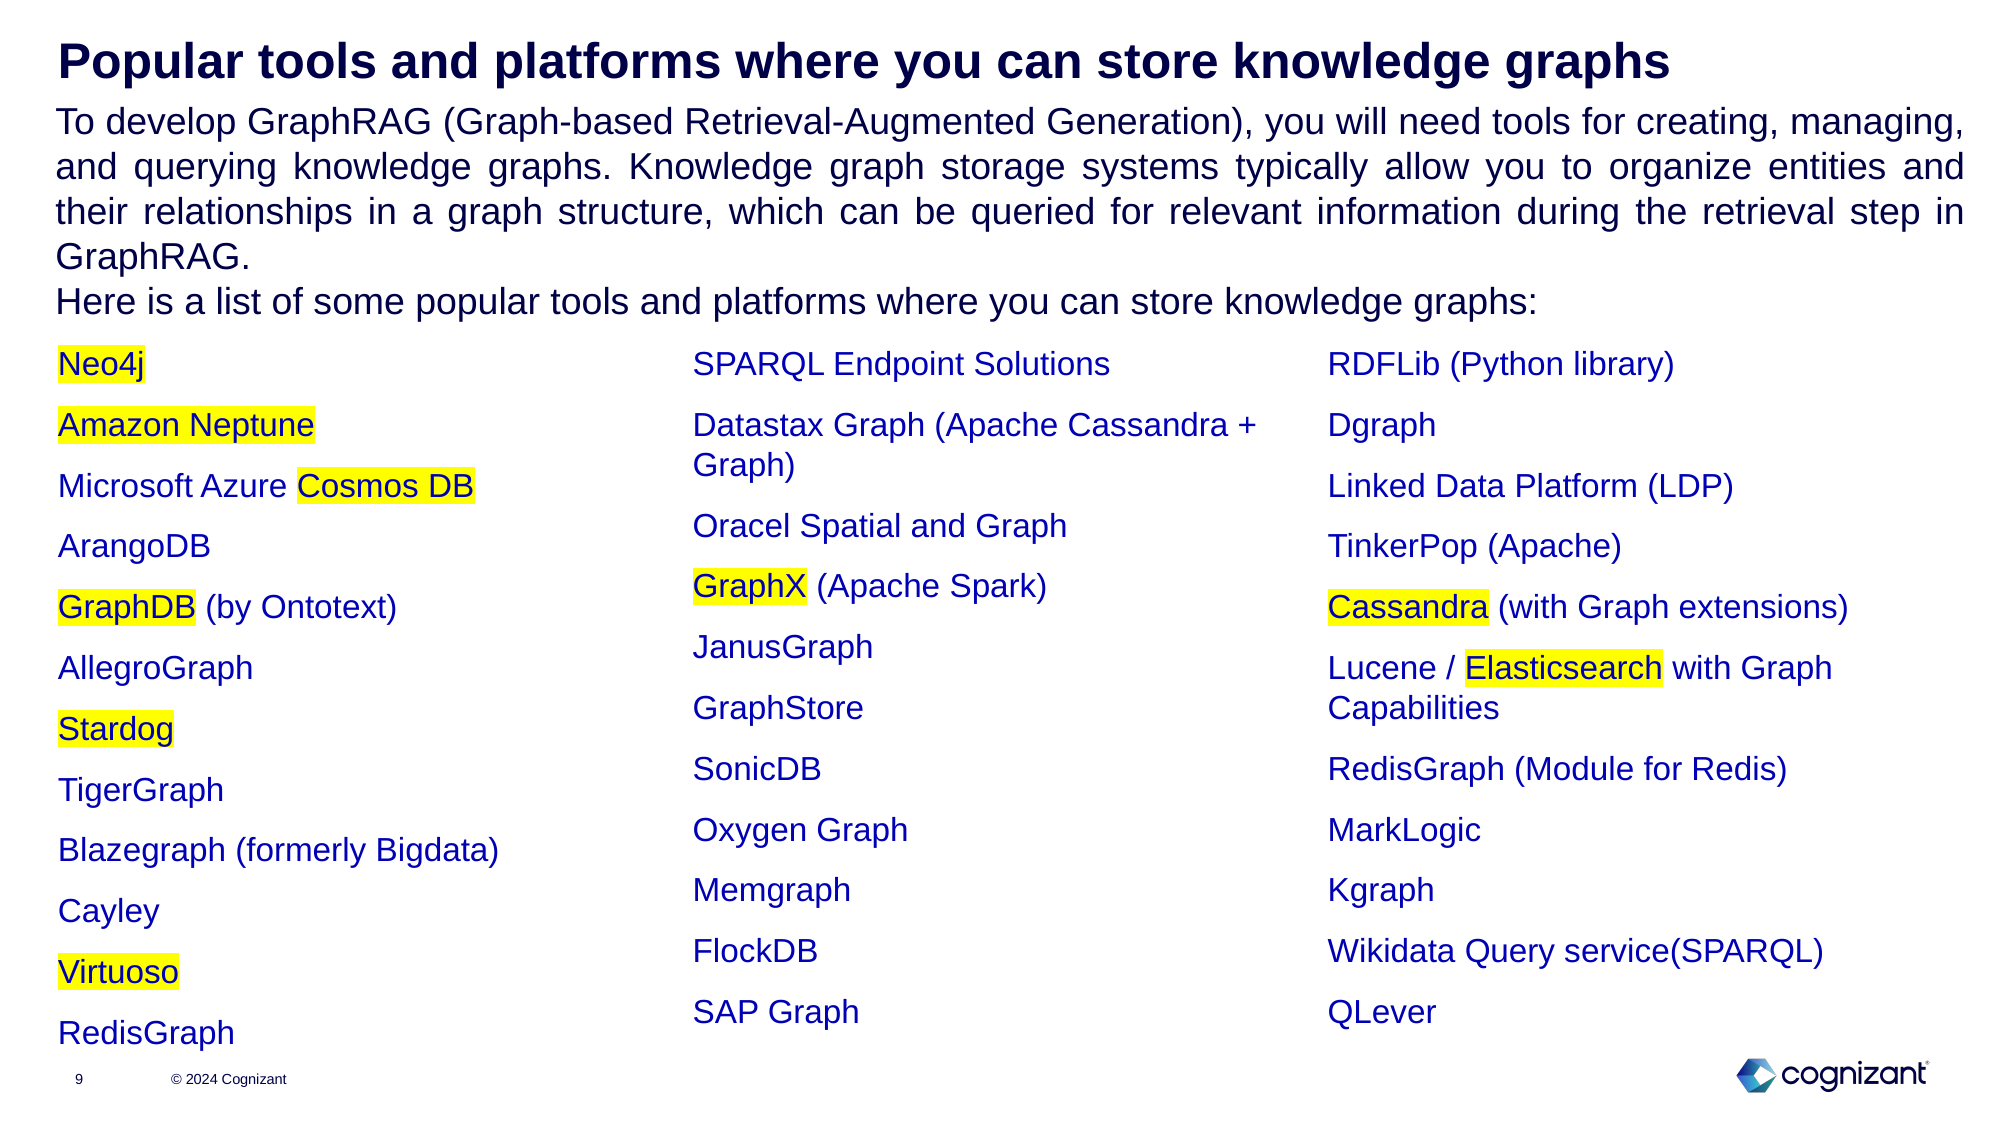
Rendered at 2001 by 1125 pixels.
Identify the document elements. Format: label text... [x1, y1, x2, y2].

picture [1719, 1074, 1943, 1109]
title Popular tools and platforms where you can store knowledge graphs [57, 28, 1831, 79]
slide_number 9 [75, 1056, 133, 1088]
text_box To develop GraphRAG (Graph-based Retrieval-Augmented Generation), you will need tools for creating, managing, and querying knowledge graphs. Knowledge graph storage systems typically allow you to organize entities and their relationships in a graph structure, which can be queried for relevant information during the retrieval step in GraphRAG. Here is a list of some popular tools and platforms where you can store knowledge graphs: [40, 89, 1980, 330]
footer © 2024 Cognizant [171, 1056, 368, 1088]
list Neo4j Amazon Neptune Microsoft Azure Cosmos DB ArangoDB GraphDB (by Ontotext) AllegroGraph Stardog TigerGraph Blazegraph (formerly Bigdata) Cayley Virtuoso RedisGraph SPARQL Endpoint Solutions Datastax Graph (Apache Cassandra + Graph) Oracel Spatial and Graph GraphX (Apache Spark) JanusGraph GraphStore SonicDB Oxygen Graph Memgraph FlockDB SAP Graph RDFLib (Python library) Dgraph Linked Data Platform (LDP) TinkerPop (Apache) Cassandra (with Graph extensions) Lucene / Elasticsearch with Graph Capabilities RedisGraph (Module for Redis) MarkLogic Kgraph Wikidata Query service(SPARQL) QLever [57, 342, 1963, 1074]
